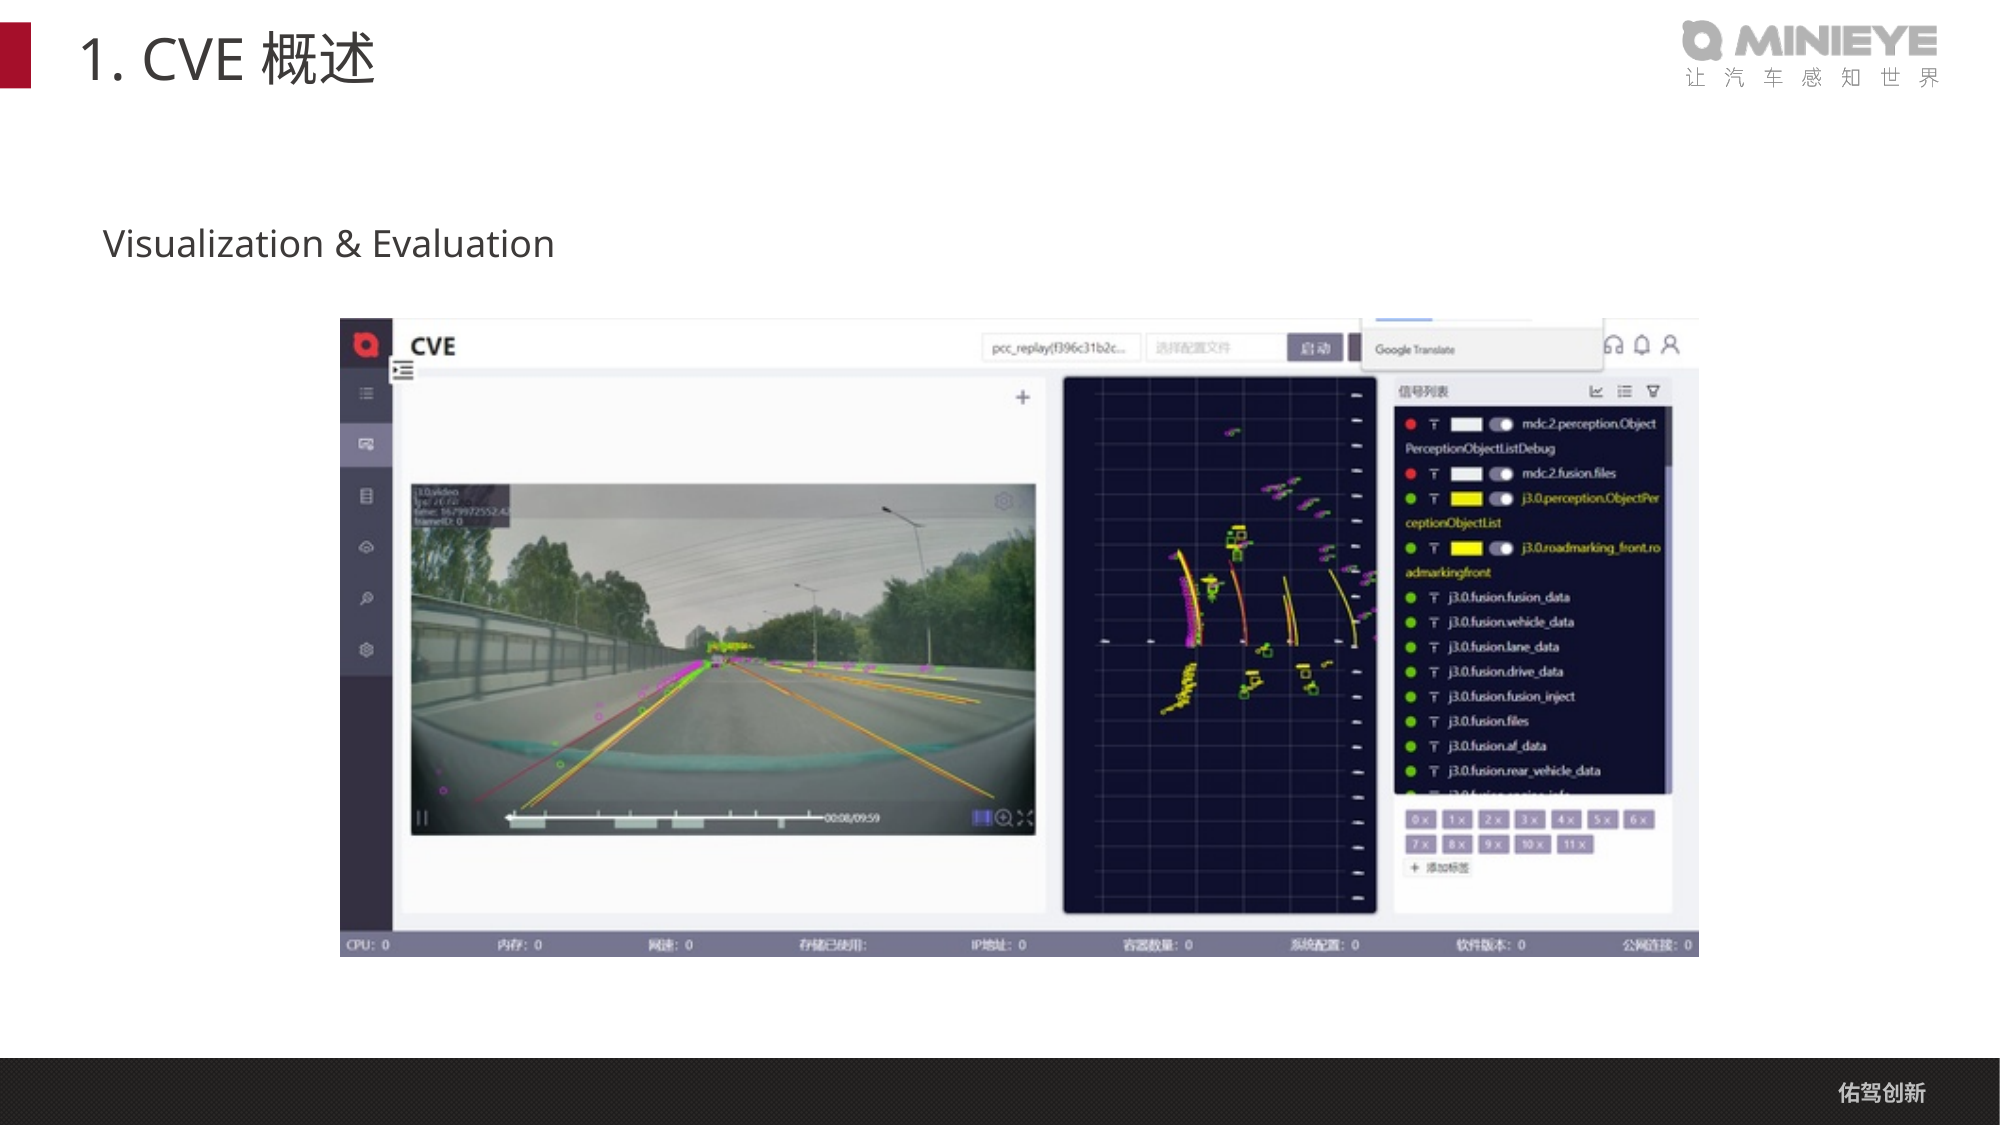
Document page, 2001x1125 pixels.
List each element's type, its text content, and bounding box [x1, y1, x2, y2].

picture [340, 318, 1699, 957]
title 1. CVE概述 [62, 13, 1649, 101]
picture [0, 1058, 2000, 1125]
text_box Visualization & Evaluation [78, 212, 581, 318]
picture [1670, 20, 1983, 103]
